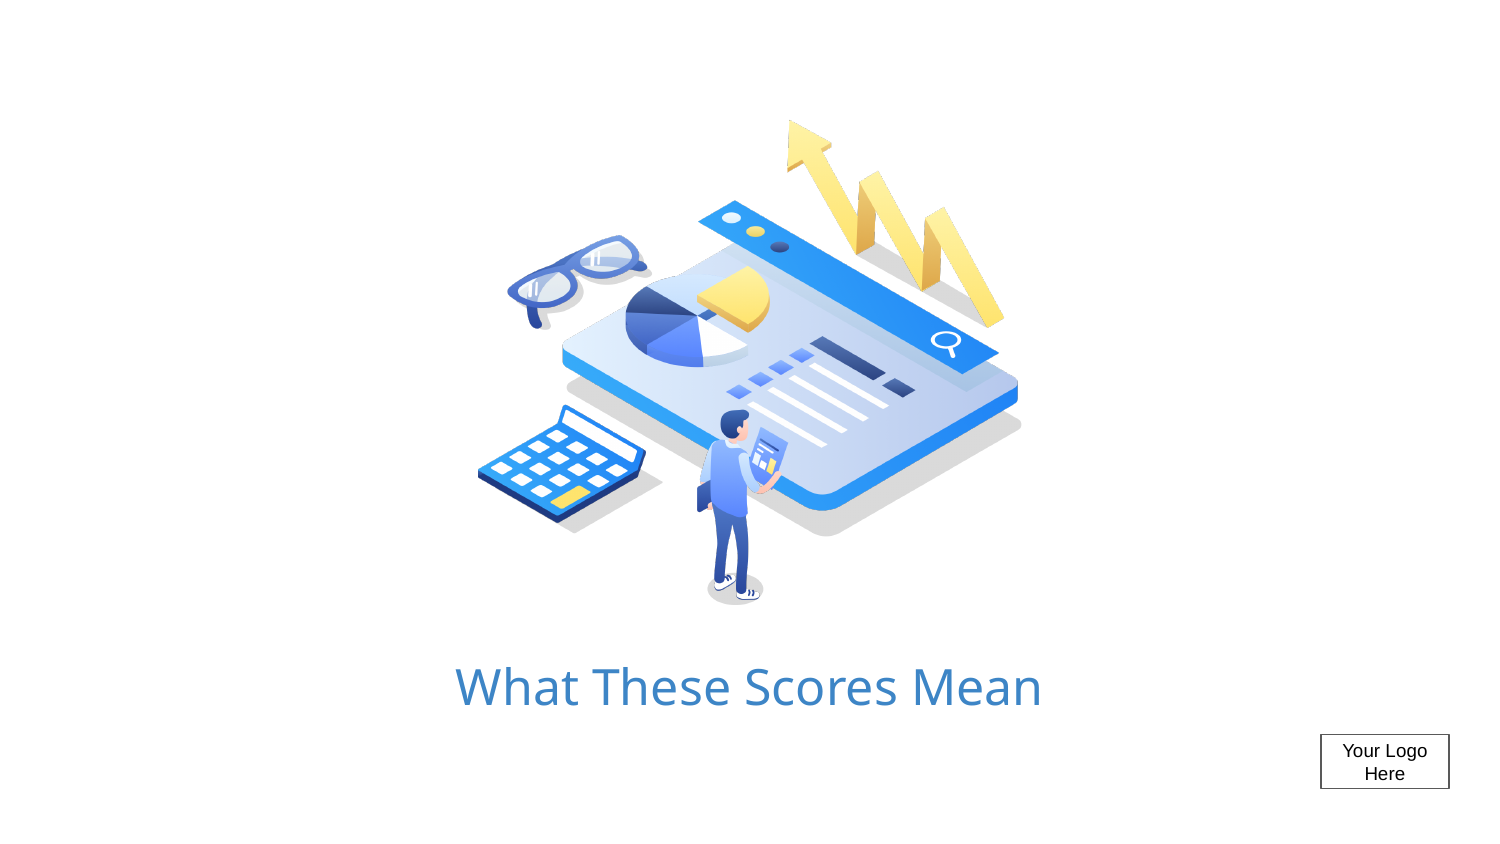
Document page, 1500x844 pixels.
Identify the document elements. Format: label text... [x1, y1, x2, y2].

picture [478, 119, 1022, 606]
text_box Your Logo Here [1321, 734, 1449, 789]
title What These Scores Mean [304, 631, 1196, 723]
